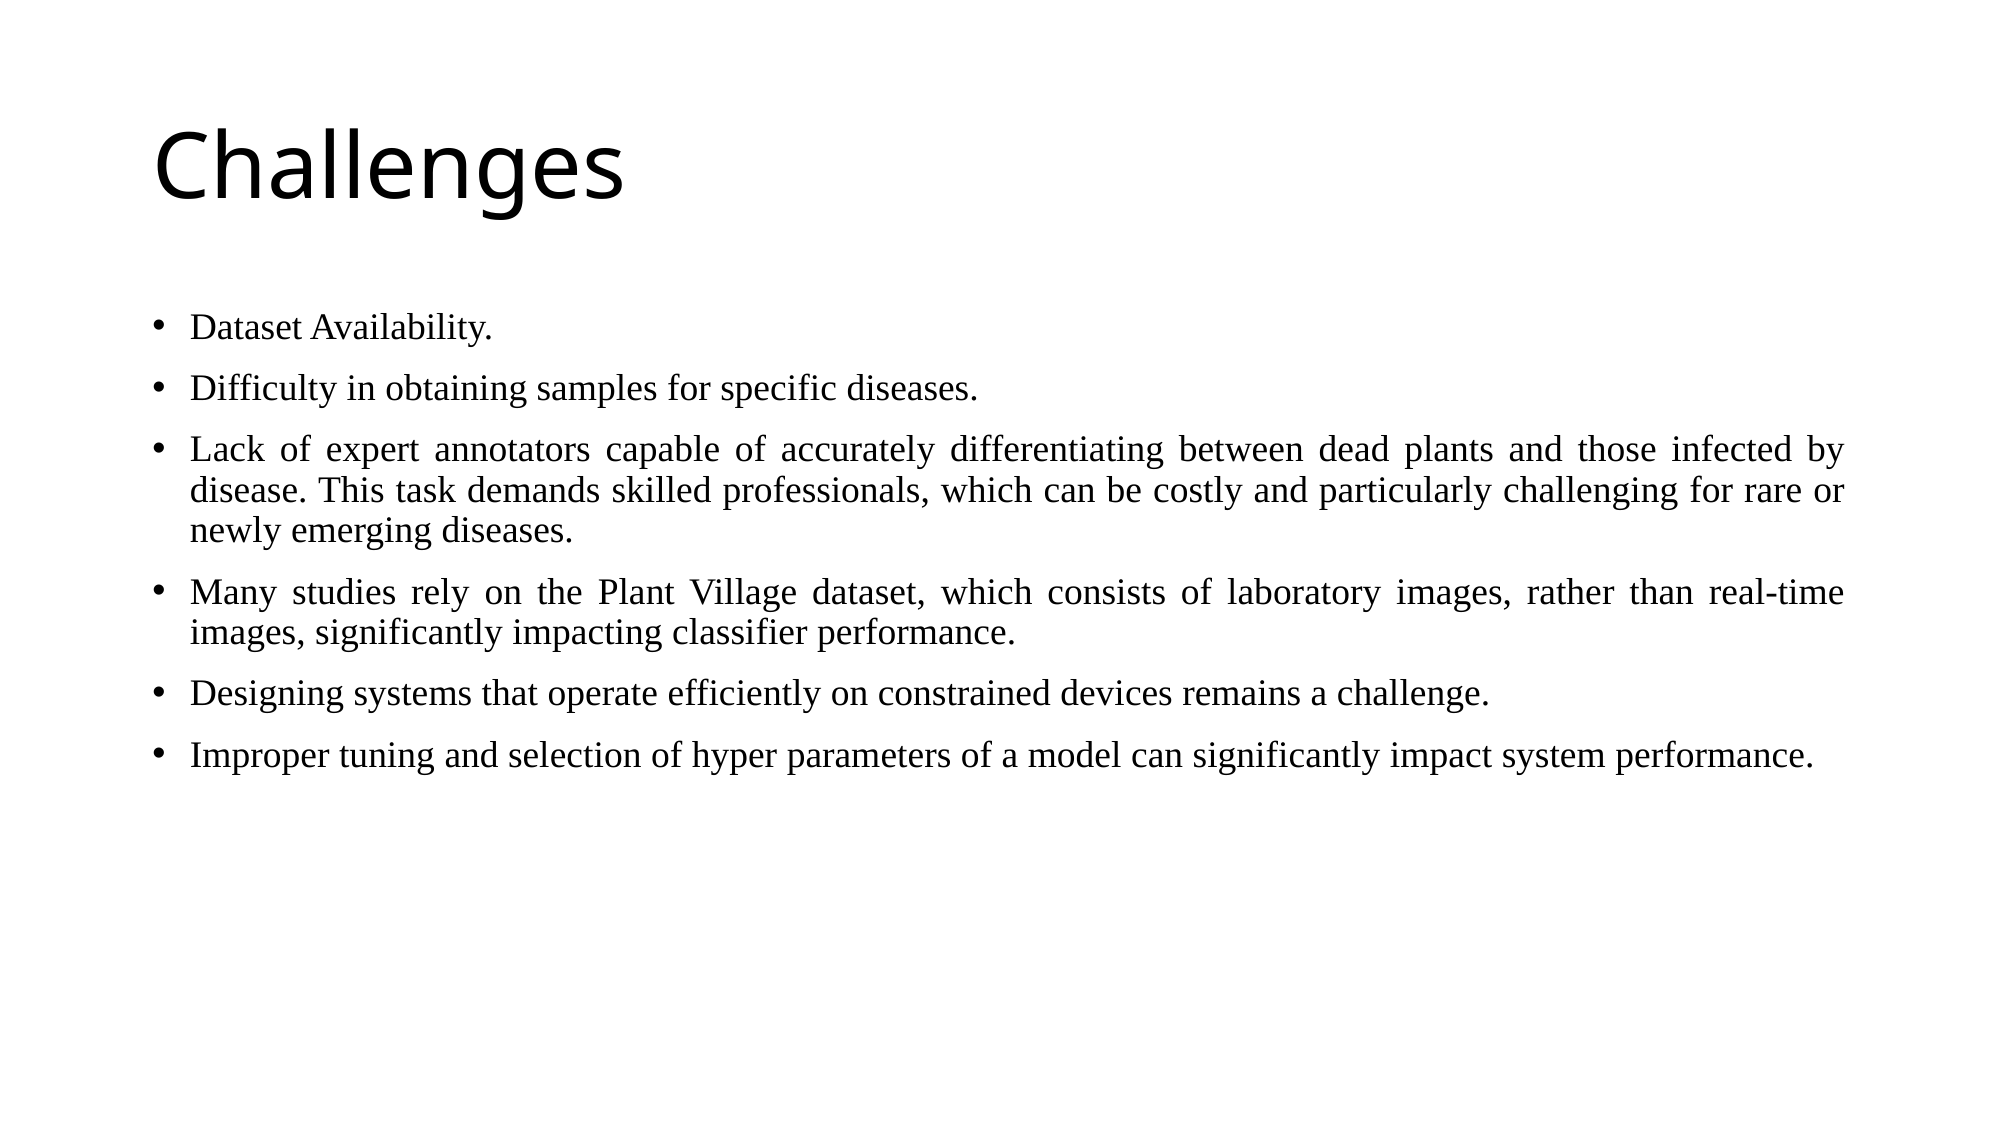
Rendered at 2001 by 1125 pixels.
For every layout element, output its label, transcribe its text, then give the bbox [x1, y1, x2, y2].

list Dataset Availability. Difficulty in obtaining samples for specific diseases. Lack of expert annotators capable of accurately differentiating between dead plants and those infected by disease. This task demands skilled professionals, which can be costly and particularly challenging for rare or newly emerging diseases. Many studies rely on the Plant Village dataset, which consists of laboratory images, rather than real-time images, significantly impacting classifier performance. Designing systems that operate efficiently on constrained devices remains a challenge. Improper tuning and selection of hyper parameters of a model can significantly impact system performance. [137, 299, 1863, 1014]
title Challenges [137, 59, 1863, 278]
